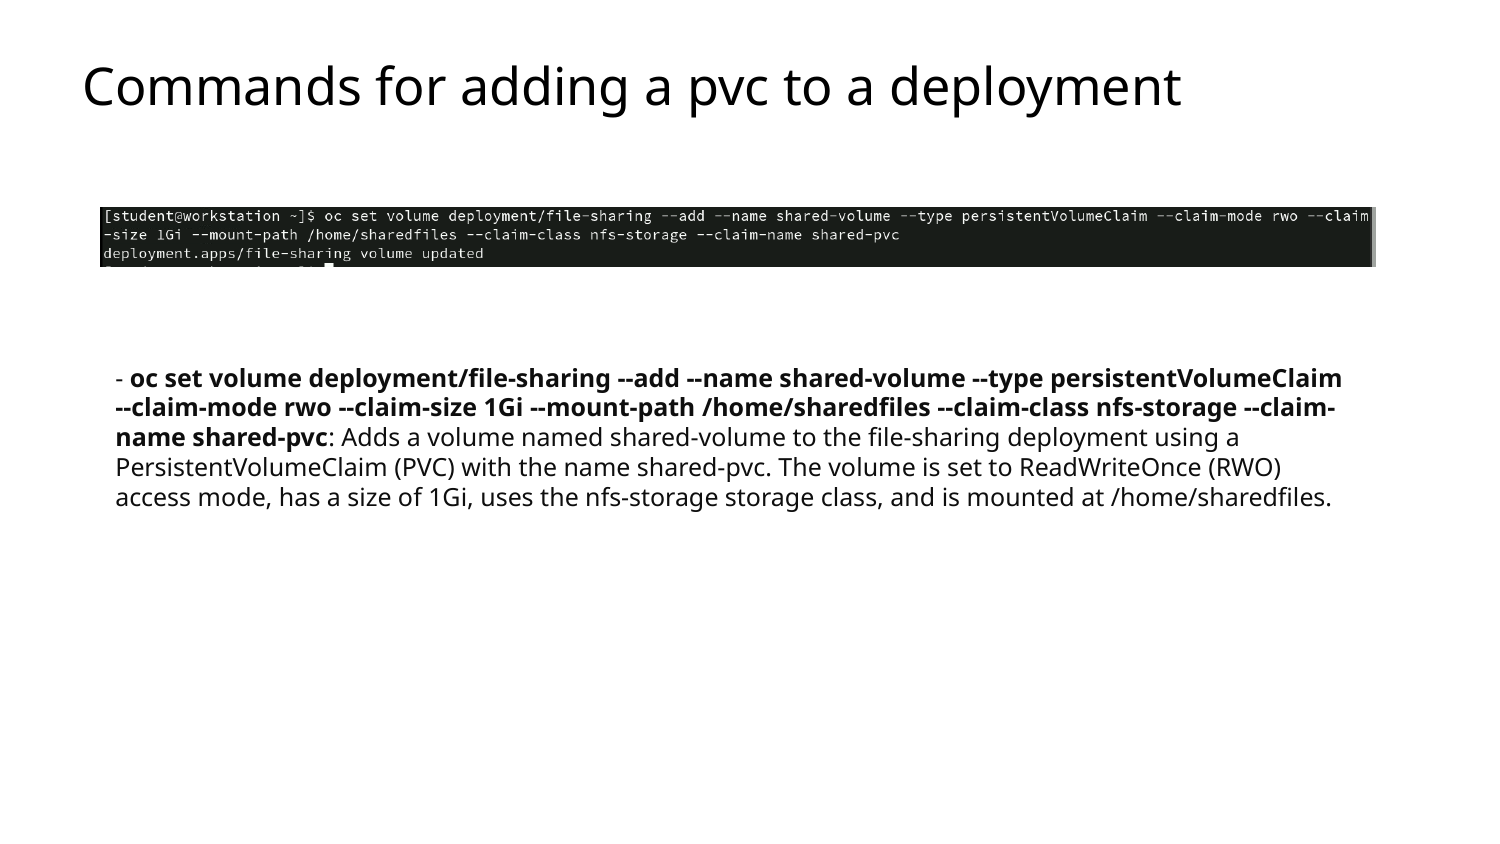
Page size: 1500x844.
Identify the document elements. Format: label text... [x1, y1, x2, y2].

title Commands for adding a pvc to a deployment [67, 38, 1410, 178]
text_box - oc set volume deployment/file-sharing --add --name shared-volume --type persistentVolumeClaim --claim-mode rwo --claim-size 1Gi --mount-path /home/sharedfiles --claim-class nfs-storage --claim-name shared-pvc: Adds a volume named shared-volume to the file-sharing deployment using a PersistentVolumeClaim (PVC) with the name shared-pvc. The volume is set to ReadWriteOnce (RWO) access mode, has a size of 1Gi, uses the nfs-storage storage class, and is mounted at /home/sharedfiles. [100, 354, 1367, 520]
picture [100, 207, 1376, 267]
